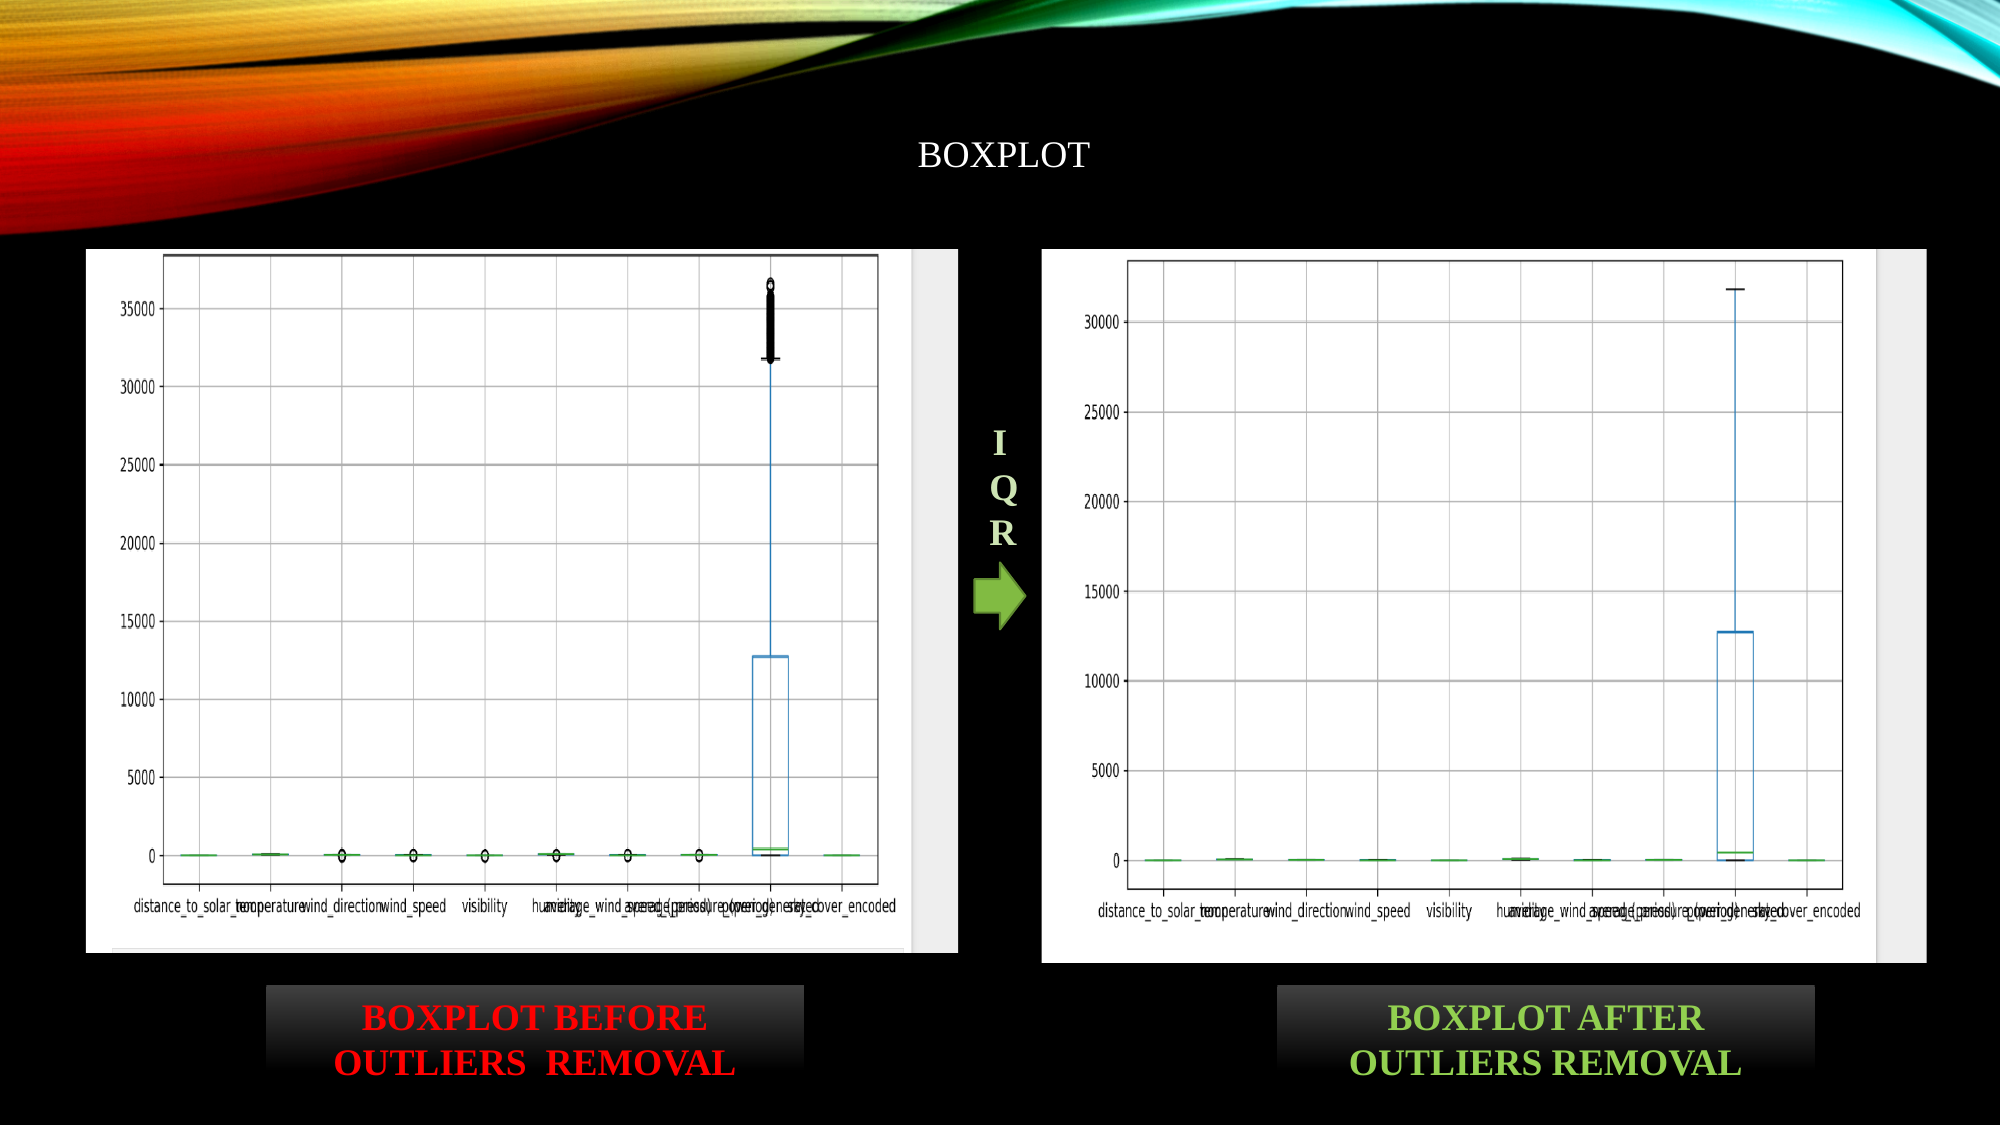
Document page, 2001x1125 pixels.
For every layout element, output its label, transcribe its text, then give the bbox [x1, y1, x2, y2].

text_box BOXPLOT AFTER OUTLIERS REMOVAL [1277, 985, 1815, 1091]
text_box IQR [974, 410, 1026, 561]
text_box BOXPLOT [902, 122, 1374, 182]
text_box [973, 561, 1027, 631]
picture [0, 0, 2000, 237]
text_box BOXPLOT BEFORE OUTLIERS REMOVAL [266, 985, 804, 1091]
picture [1041, 248, 1927, 963]
picture [85, 248, 959, 953]
